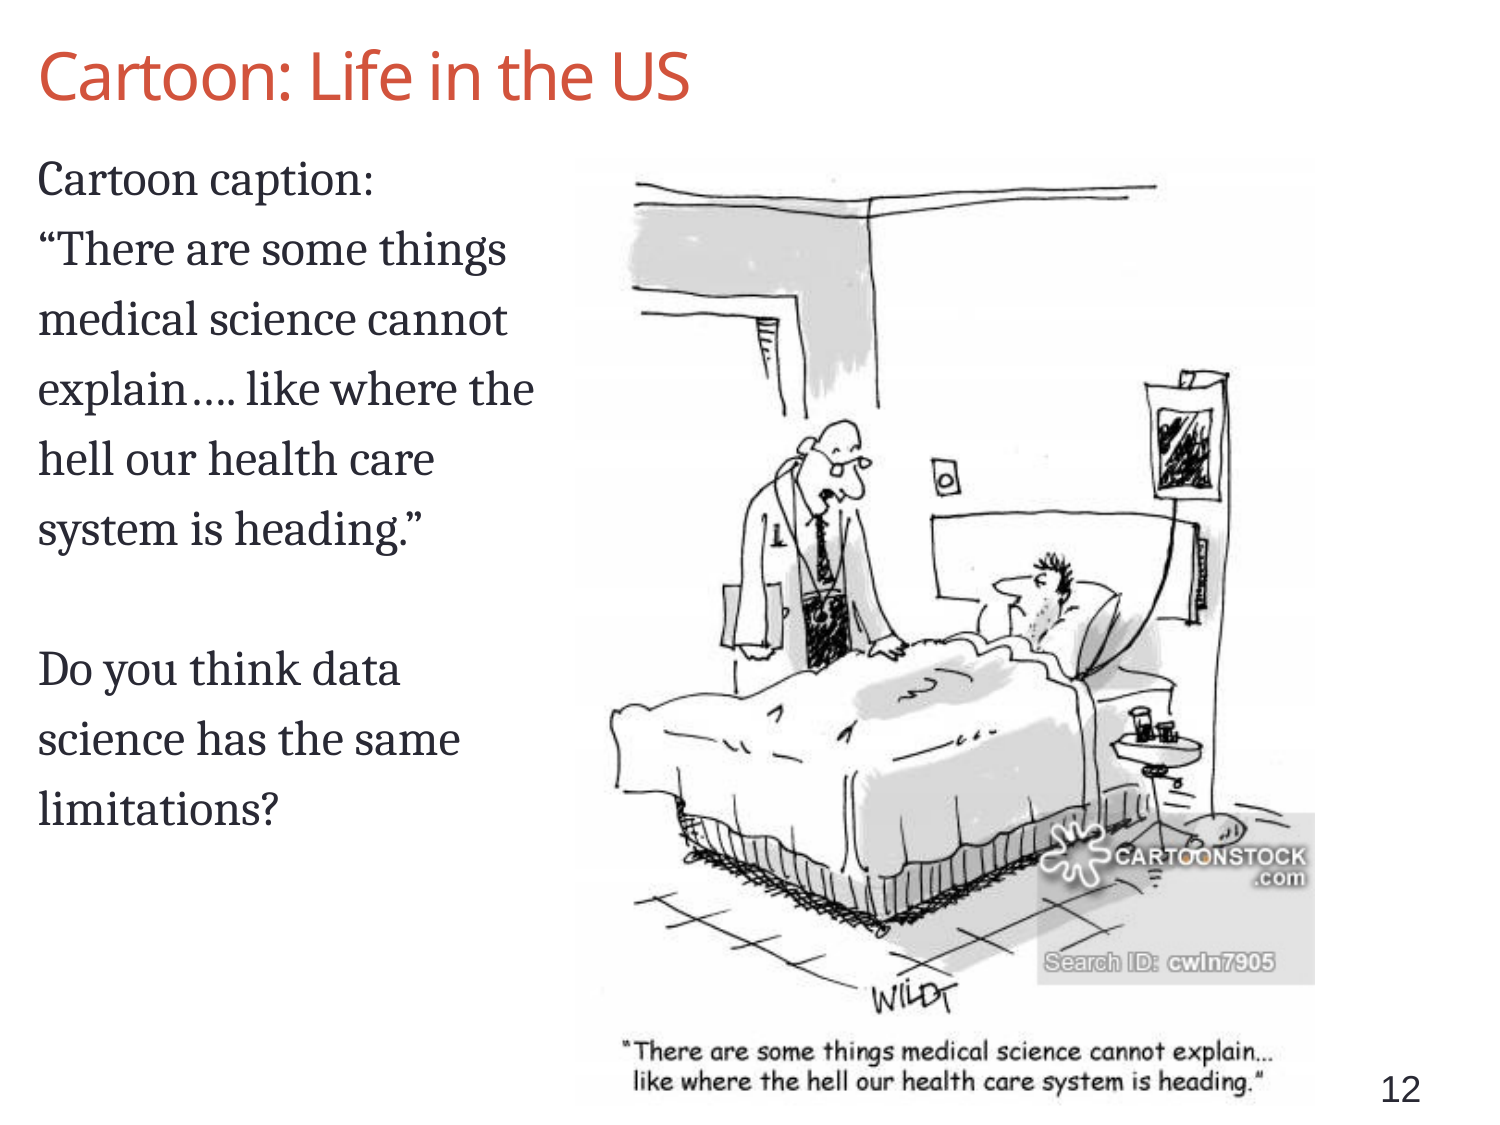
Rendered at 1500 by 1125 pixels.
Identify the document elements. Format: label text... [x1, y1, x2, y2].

picture [574, 158, 1315, 1115]
list Cartoon caption: “There are some things medical science cannot explain…. like where the hell our health care system is heading.” Do you think data science has the same limitations? [22, 137, 1459, 1063]
title Cartoon: Life in the US [22, 25, 1459, 122]
